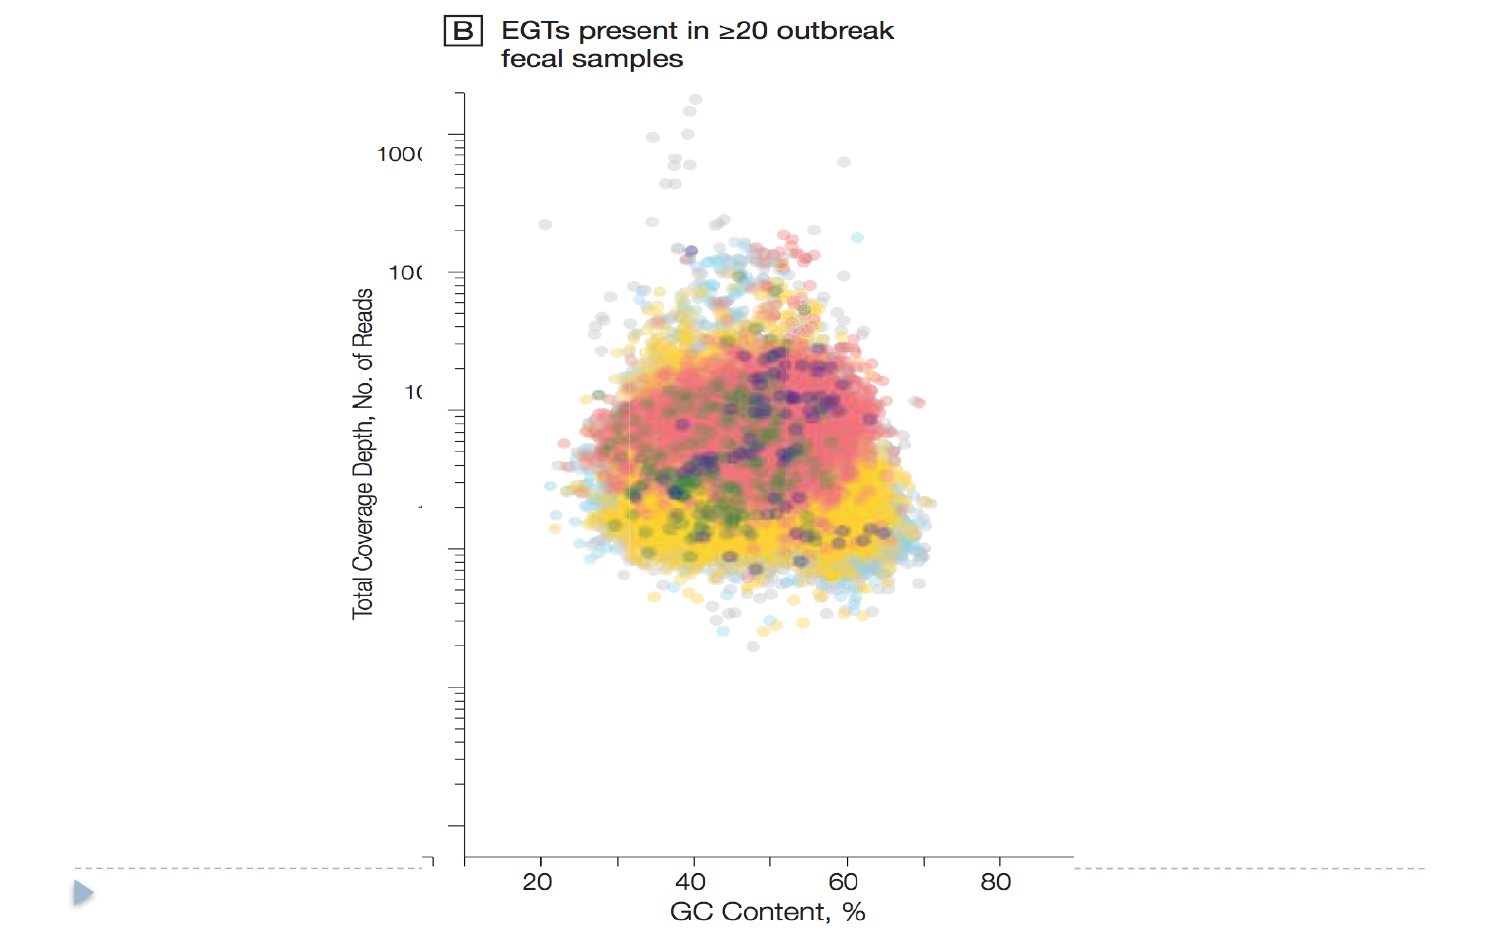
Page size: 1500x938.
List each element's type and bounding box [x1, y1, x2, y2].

picture [300, 0, 1074, 938]
